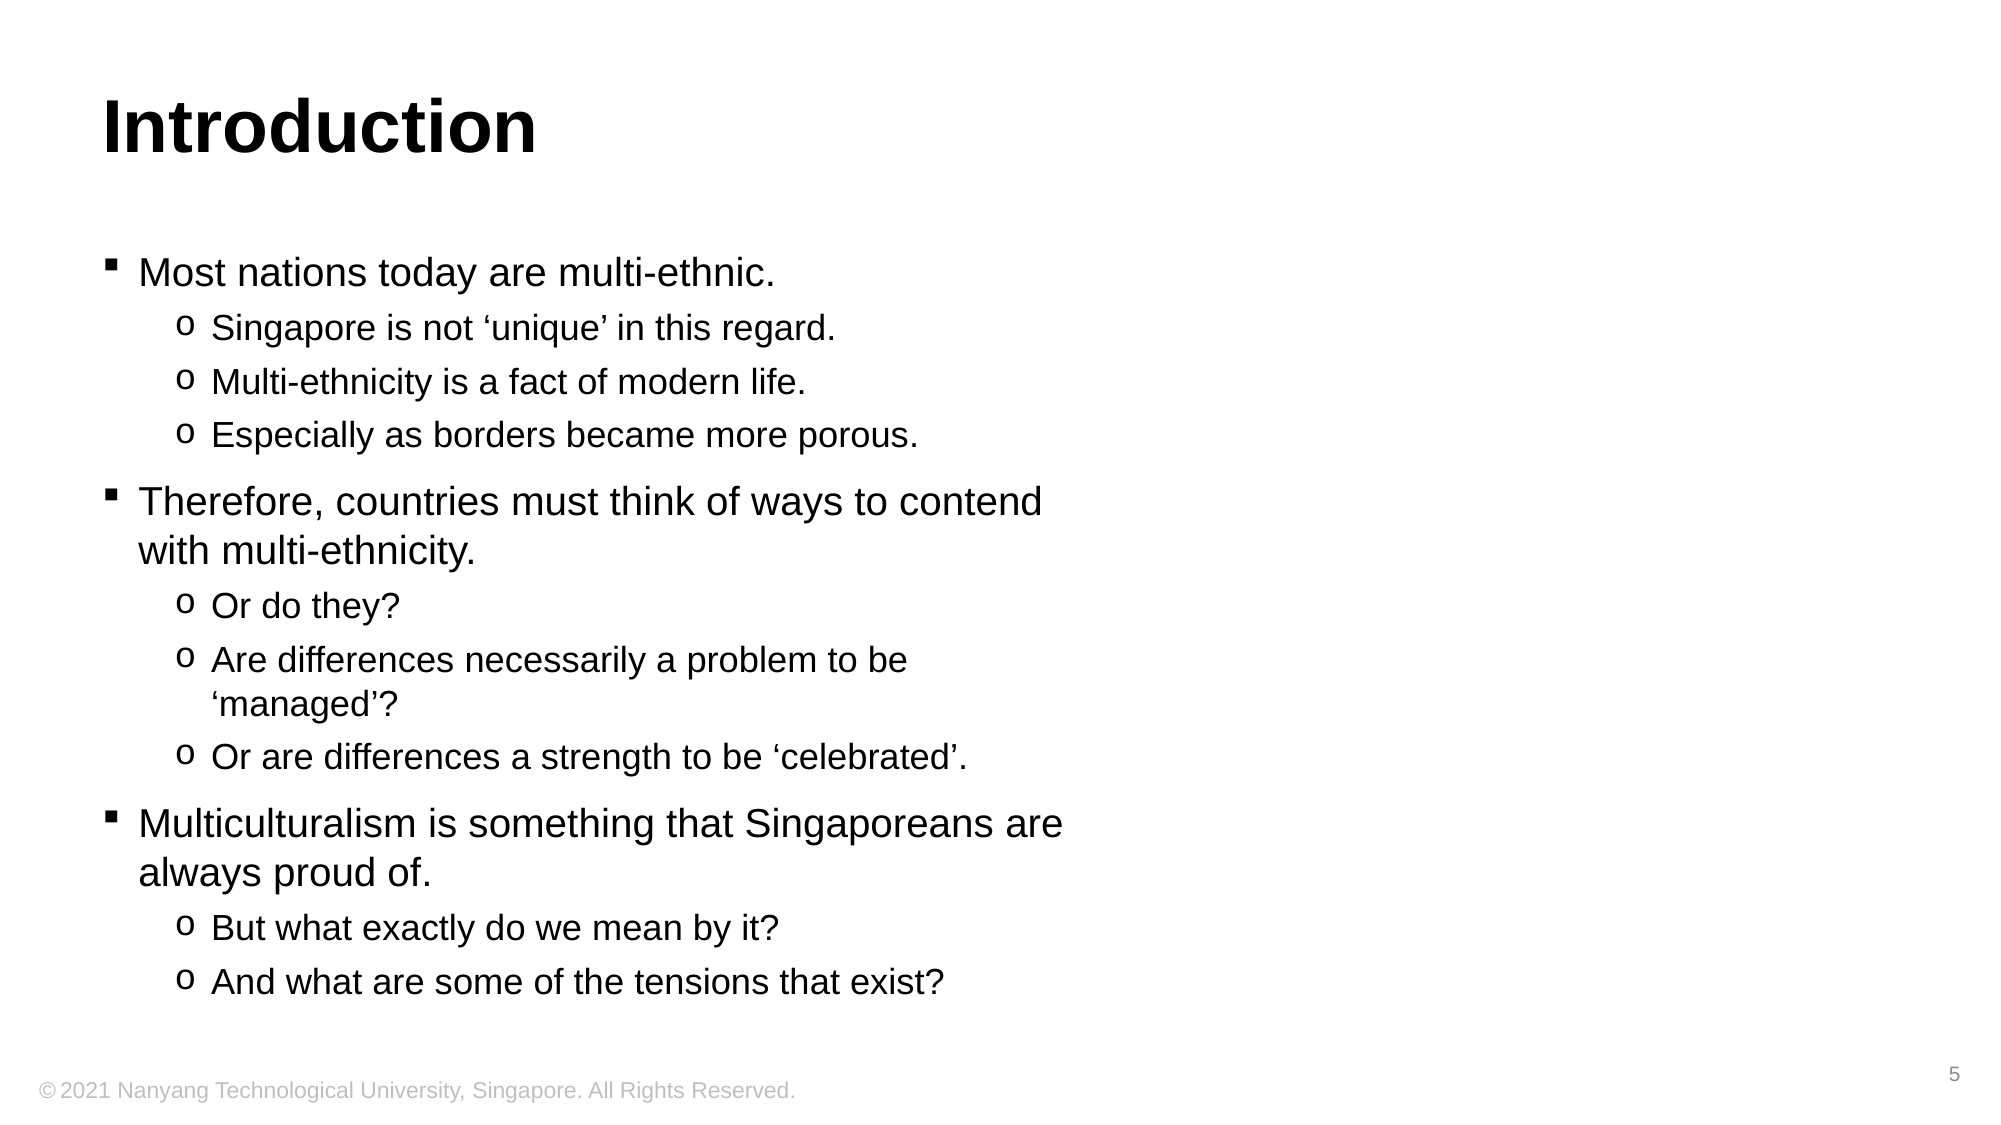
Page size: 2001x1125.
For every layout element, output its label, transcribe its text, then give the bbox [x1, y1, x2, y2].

slide_number 5 [1525, 1042, 1976, 1103]
title Introduction [86, 59, 1812, 198]
list Most nations today are multi-ethnic. Singapore is not ‘unique’ in this regard. Multi-ethnicity is a fact of modern life. Especially as borders became more porous. Therefore, countries must think of ways to contend with multi-ethnicity. Or do they? Are differences necessarily a problem to be ‘managed’? Or are differences a strength to be ‘celebrated’. Multiculturalism is something that Singaporeans are always proud of. But what exactly do we mean by it? And what are some of the tensions that exist? [86, 238, 1107, 1014]
